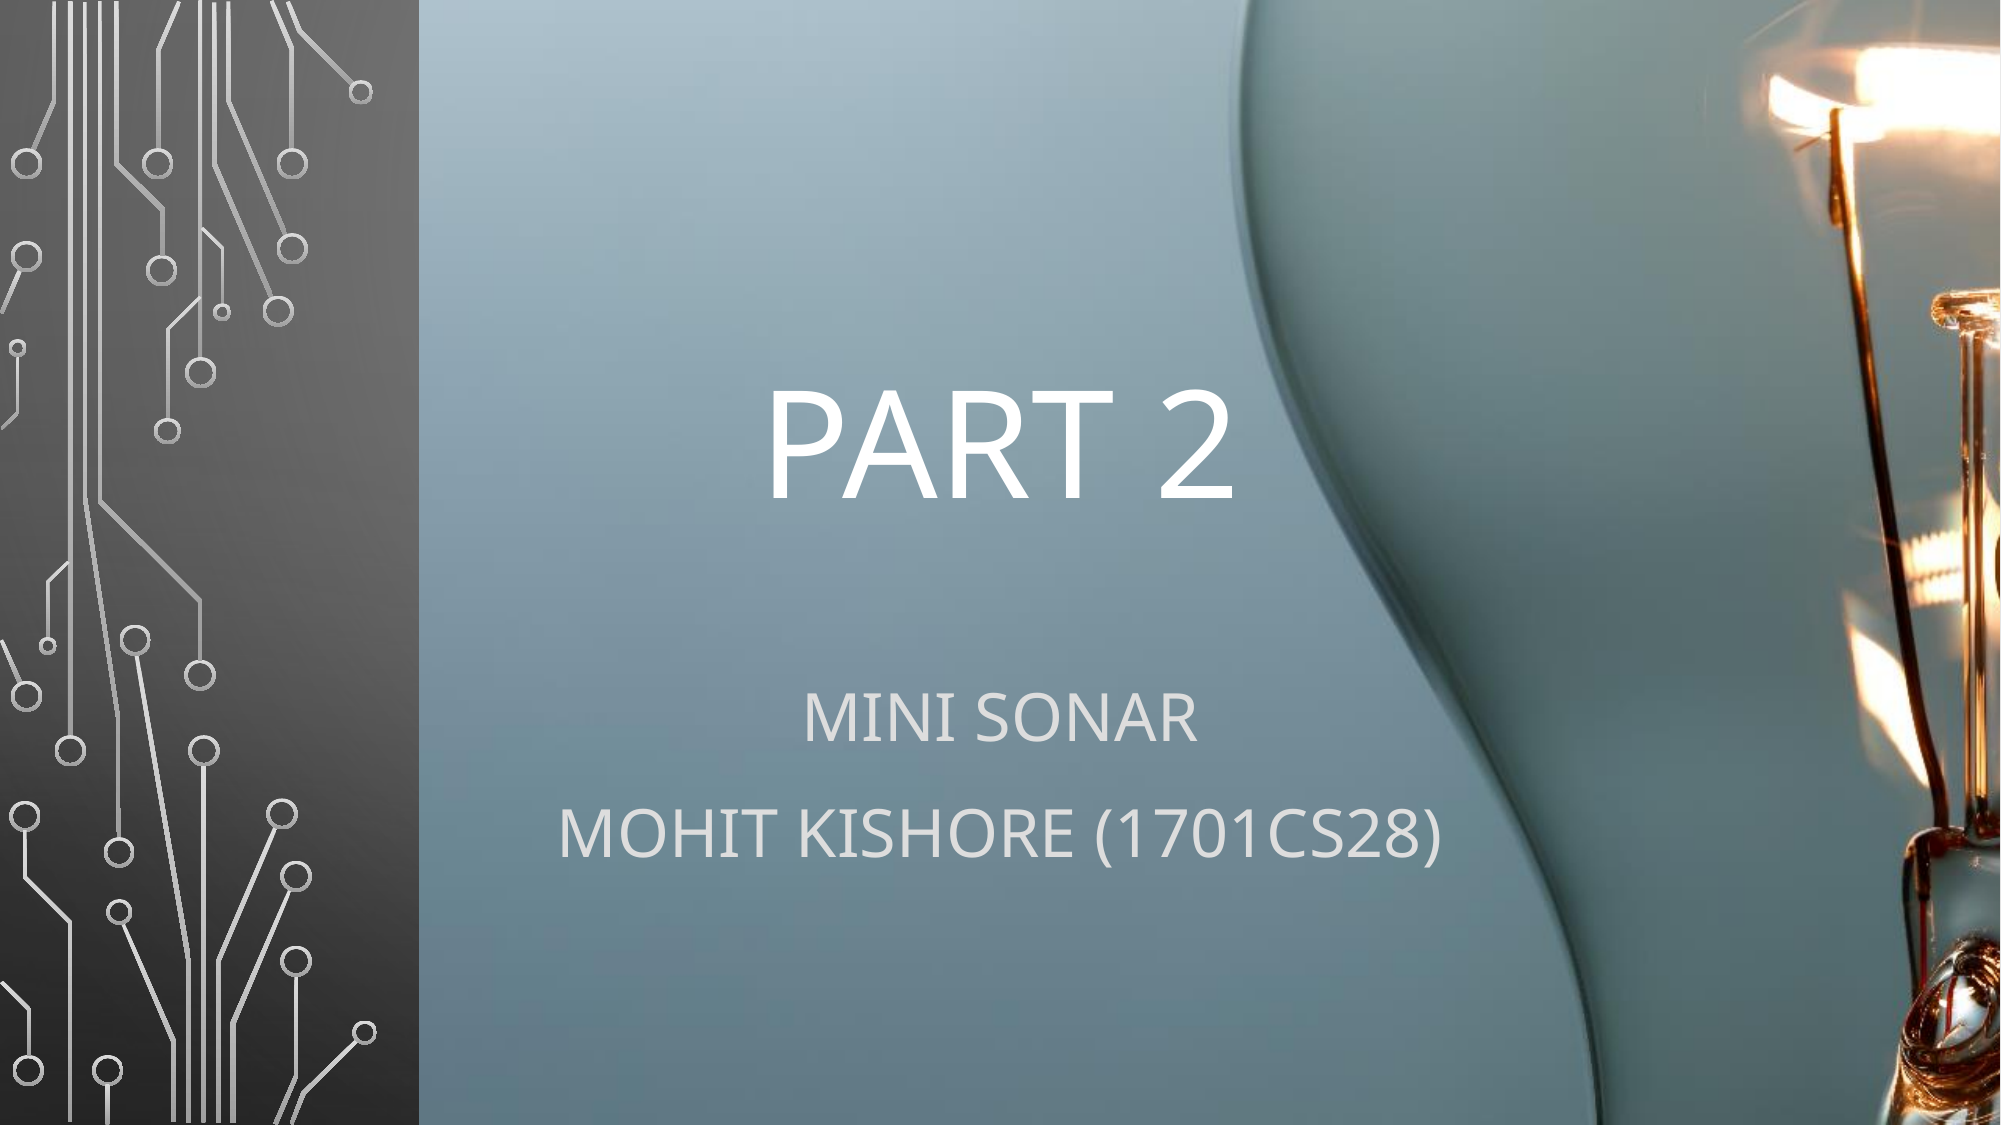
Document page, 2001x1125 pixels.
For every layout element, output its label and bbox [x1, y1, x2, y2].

picture [419, 0, 2000, 1125]
